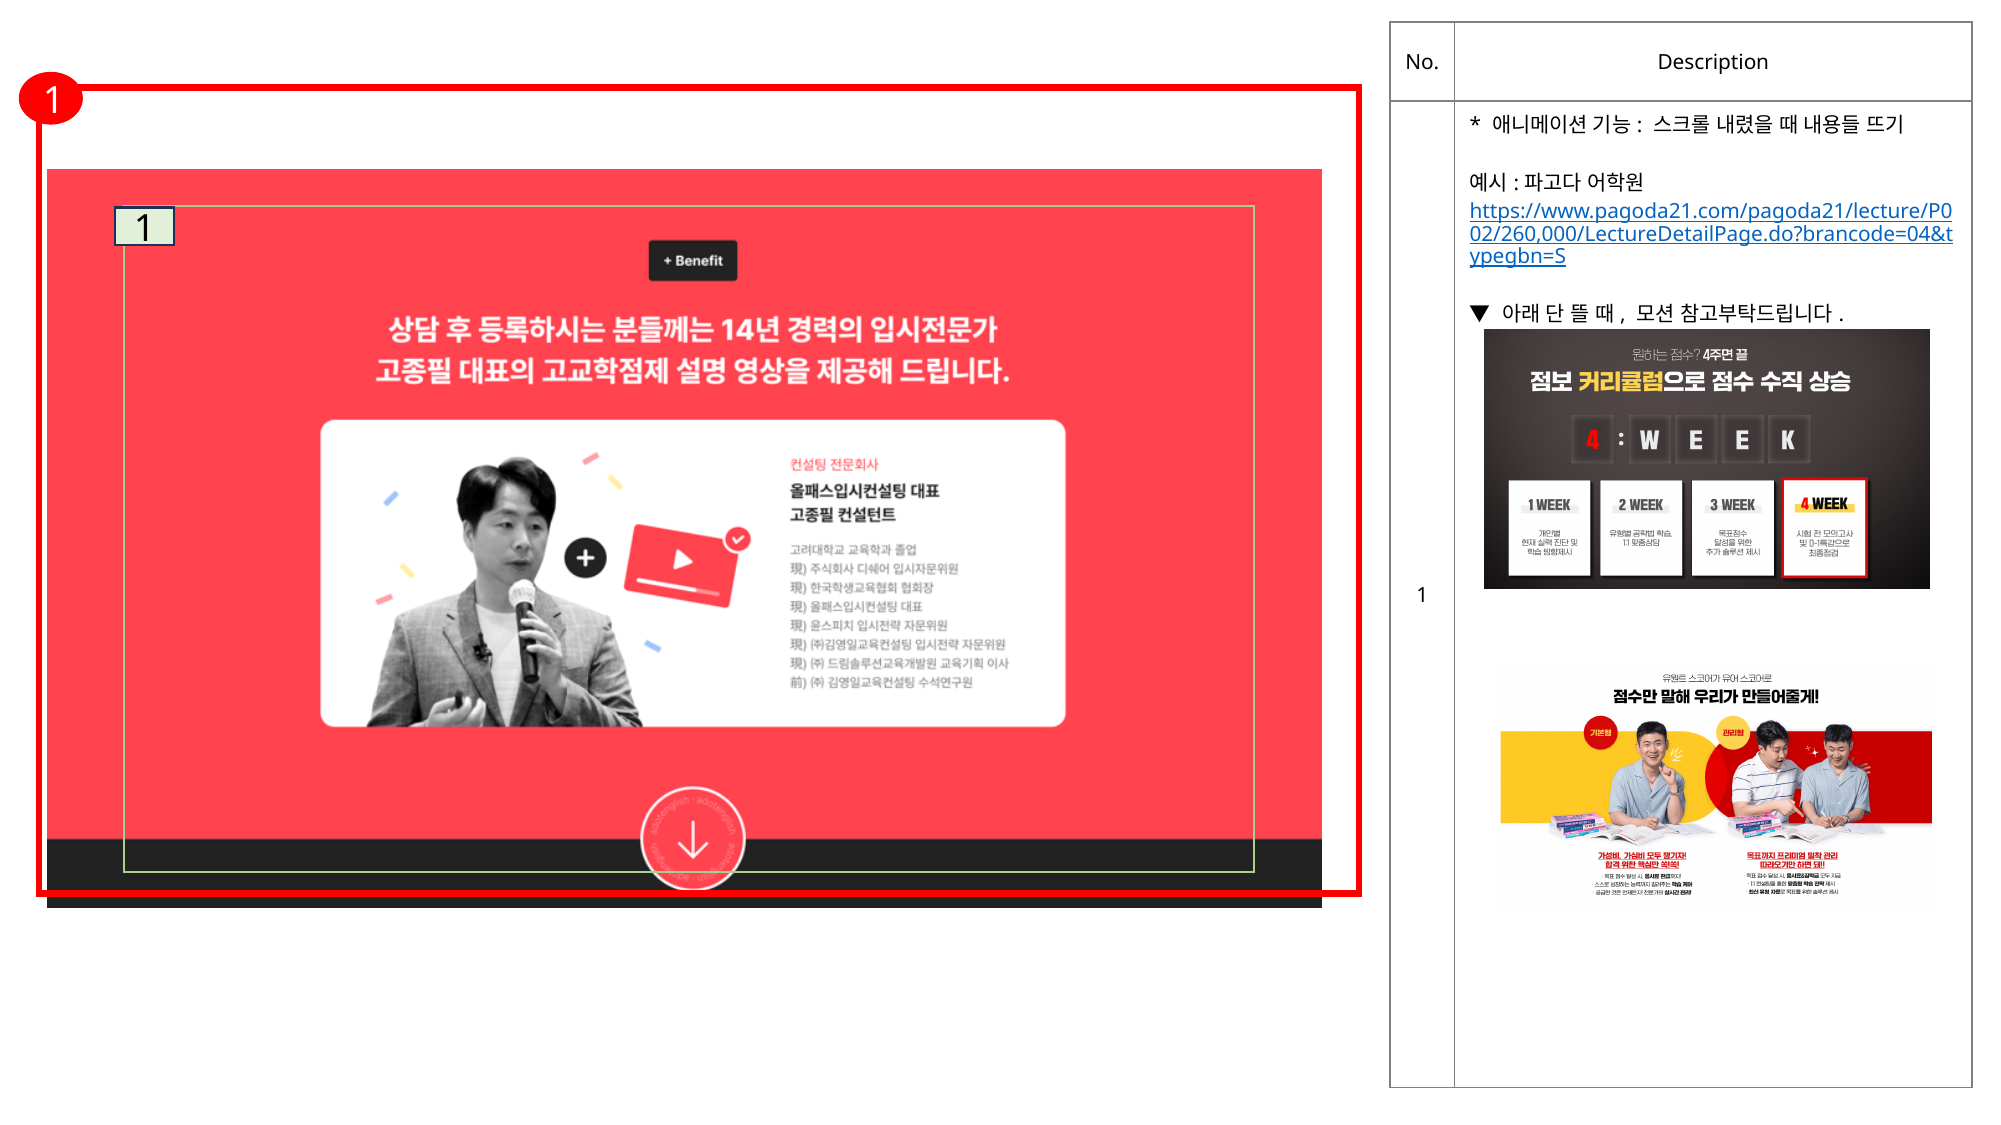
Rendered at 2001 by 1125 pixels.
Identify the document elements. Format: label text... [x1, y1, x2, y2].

text_box 1 [17, 70, 84, 126]
text_box [38, 86, 1360, 895]
table_cell * 애니메이션 기능: 스크롤 내렸을 때 내용들 뜨기 예시:파고다 어학원 https://www.pagoda21.com/pagoda21/lecture/P002/260,000/LectureDetailPage.do?brancode=04&typegbn=S ▼ 아래 단 뜰 때, 모션 참고부탁드립니다. [1455, 102, 1971, 1087]
picture [47, 169, 1322, 908]
table_header No. [1391, 23, 1454, 100]
picture [1496, 666, 1934, 911]
table_cell 1 [1391, 102, 1454, 1087]
picture [1484, 329, 1930, 589]
table_header Description [1455, 23, 1971, 100]
